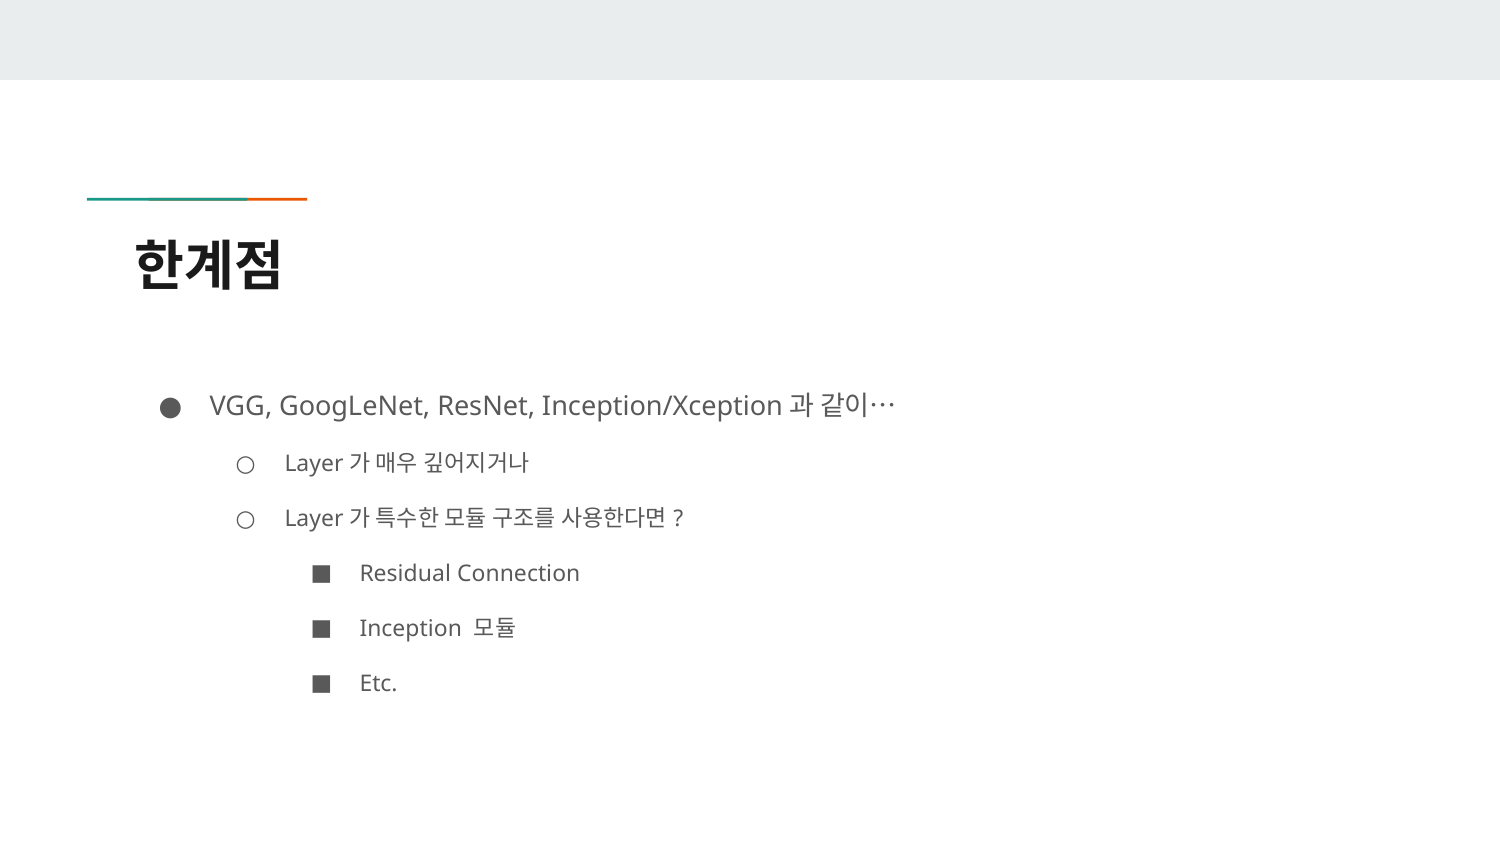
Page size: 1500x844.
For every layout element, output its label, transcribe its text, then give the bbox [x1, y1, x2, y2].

title 한계점 [119, 216, 1381, 305]
list VGG, GoogLeNet, ResNet, Inception/Xception과 같이… Layer가 매우 깊어지거나 Layer가 특수한 모듈 구조를 사용한다면? Residual Connection Inception 모듈 Etc. [119, 341, 1381, 712]
